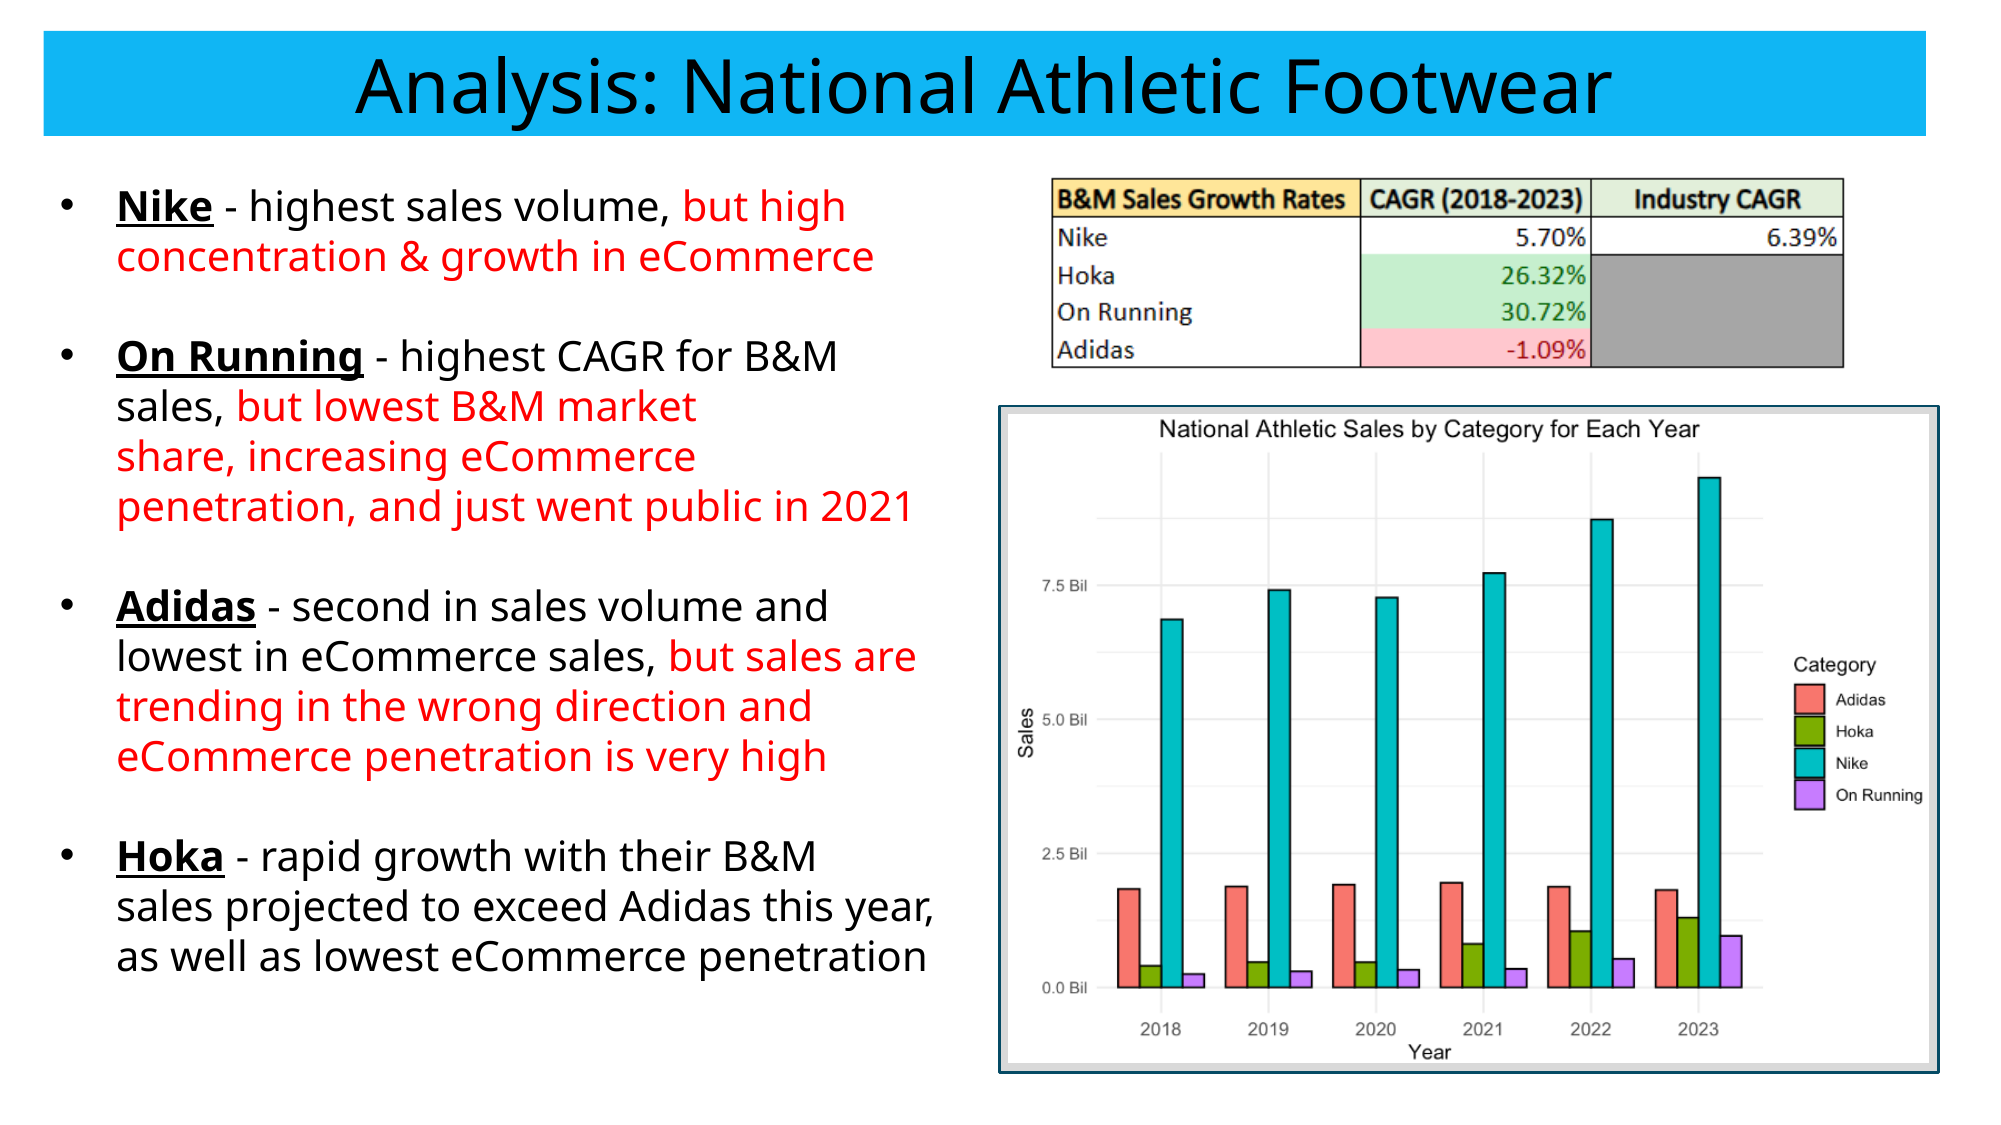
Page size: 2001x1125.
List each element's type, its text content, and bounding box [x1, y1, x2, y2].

picture [1008, 413, 1930, 1064]
picture [1044, 171, 1849, 373]
text_box [998, 405, 1940, 1074]
text_box Analysis: National Athletic Footwear [43, 30, 1926, 136]
text_box Nike - highest sales volume, but high concentration & growth in eCommerce On Running - highest CAGR for B&M sales, but lowest B&M market share, increasing eCommerce penetration, and just went public in 2021 Adidas - second in sales volume and lowest in eCommerce sales, but sales are trending in the wrong direction and eCommerce penetration is very high Hoka - rapid growth with their B&M sales projected to exceed Adidas this year, as well as lowest eCommerce penetration [44, 171, 955, 988]
